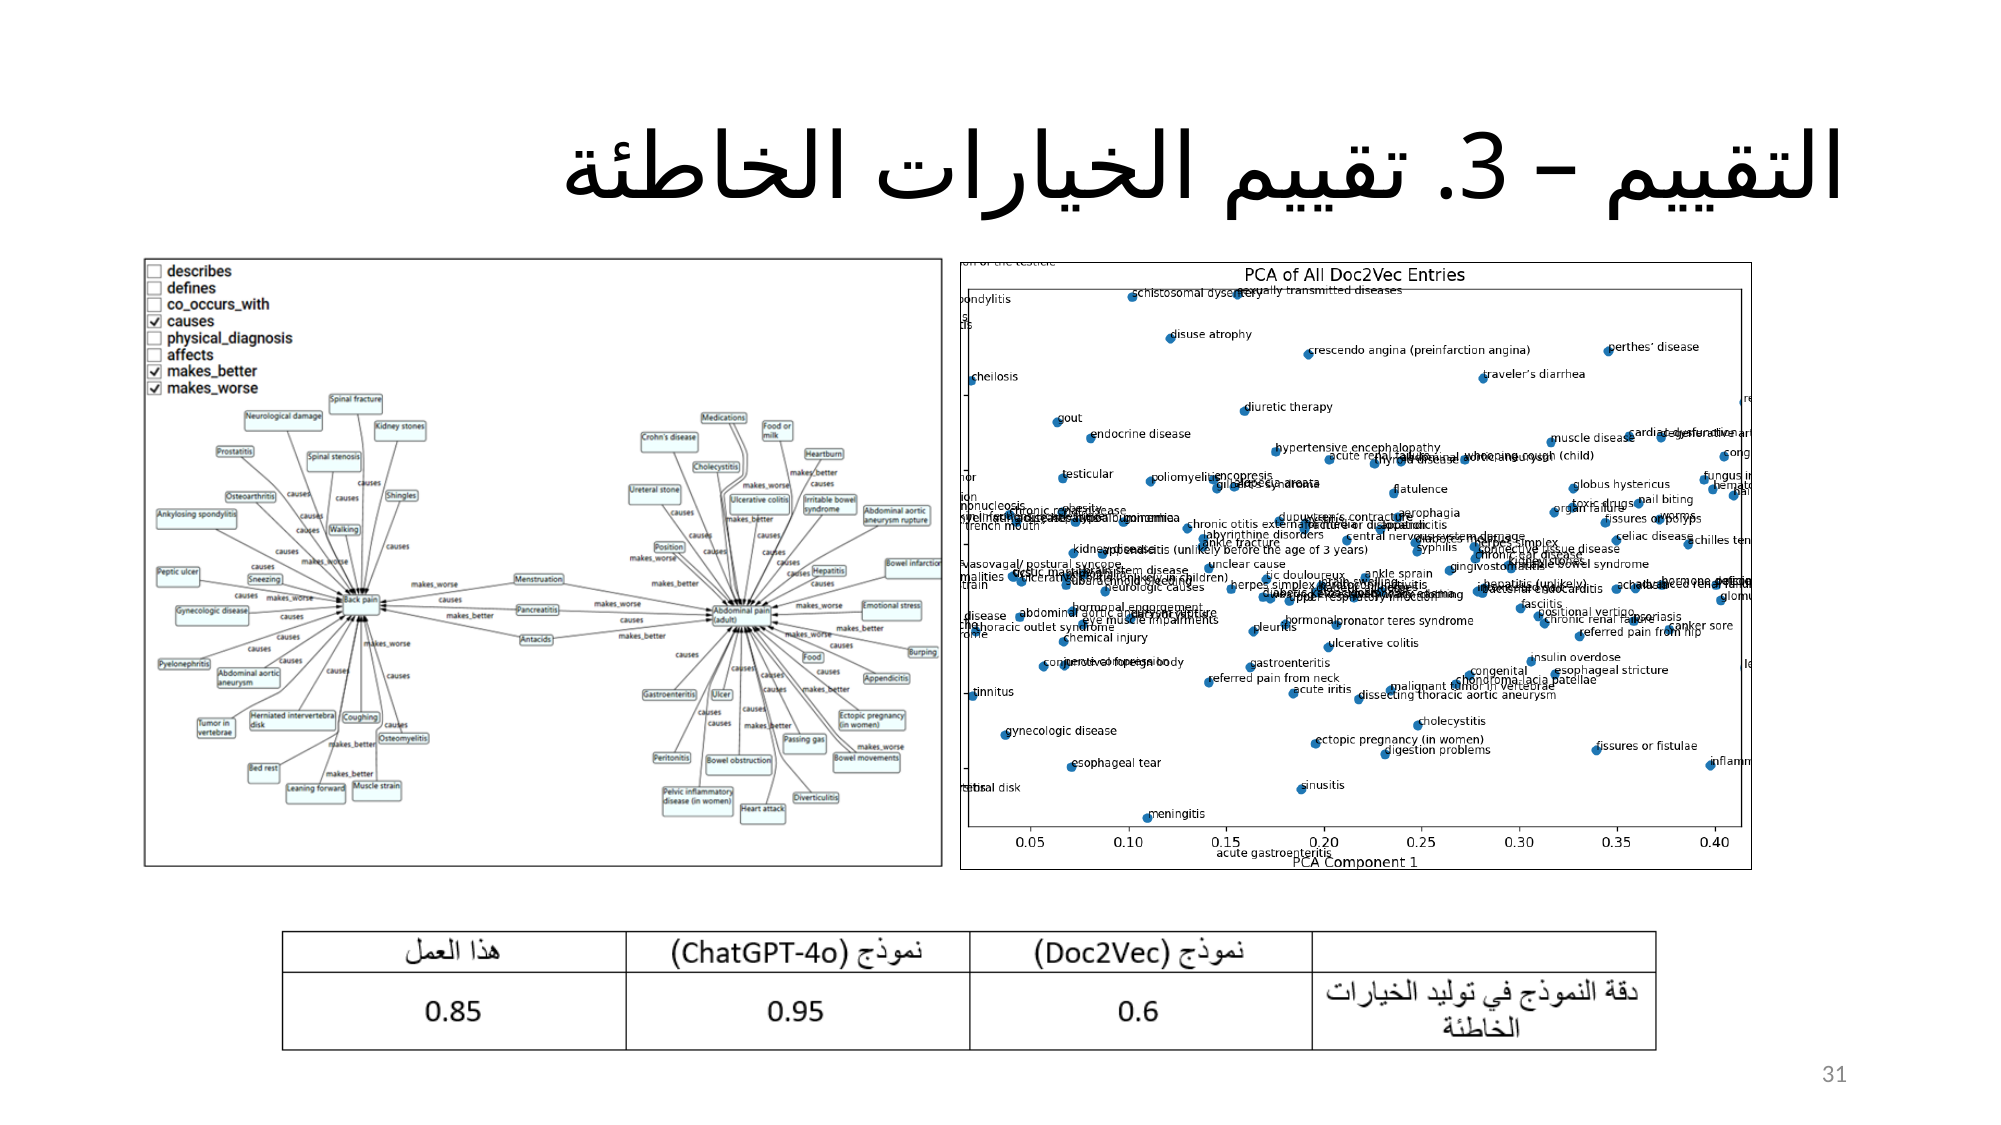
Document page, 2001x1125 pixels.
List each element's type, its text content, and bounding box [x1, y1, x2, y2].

picture [137, 251, 949, 870]
picture [277, 912, 1663, 1066]
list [960, 262, 1752, 870]
slide_number 31 [1412, 1042, 1863, 1103]
title التقييم – 3. تقييم الخيارات الخاطئة [137, 59, 1863, 278]
